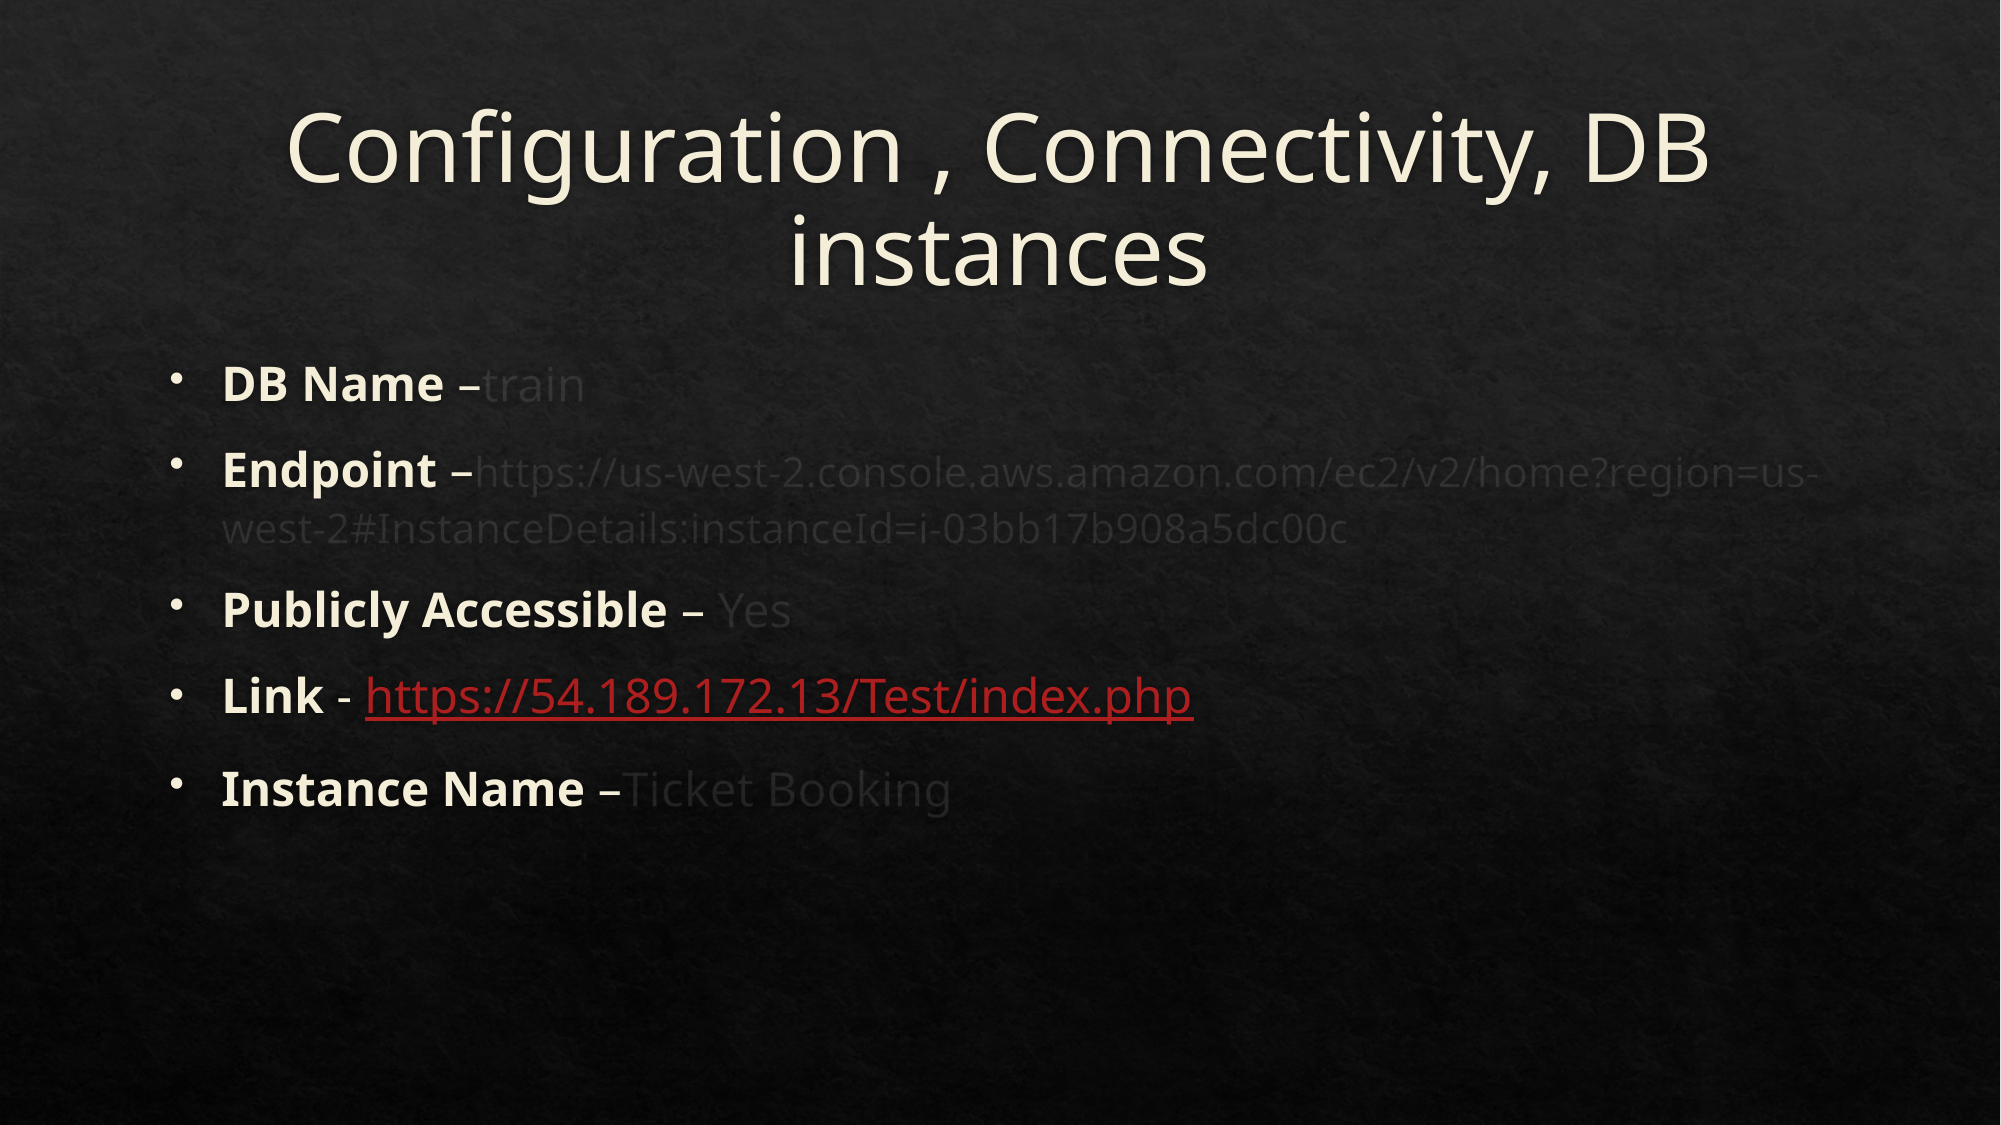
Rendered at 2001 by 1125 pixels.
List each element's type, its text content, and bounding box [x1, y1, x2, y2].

list DB Name –train Endpoint –https://us-west-2.console.aws.amazon.com/ec2/v2/home?region=us-west-2#InstanceDetails:instanceId=i-03bb17b908a5dc00c Publicly Accessible – Yes Link - https://54.189.172.13/Test/index.php Instance Name –Ticket Booking [149, 340, 1849, 950]
title Configuration , Connectivity, DB instances [149, 99, 1849, 307]
